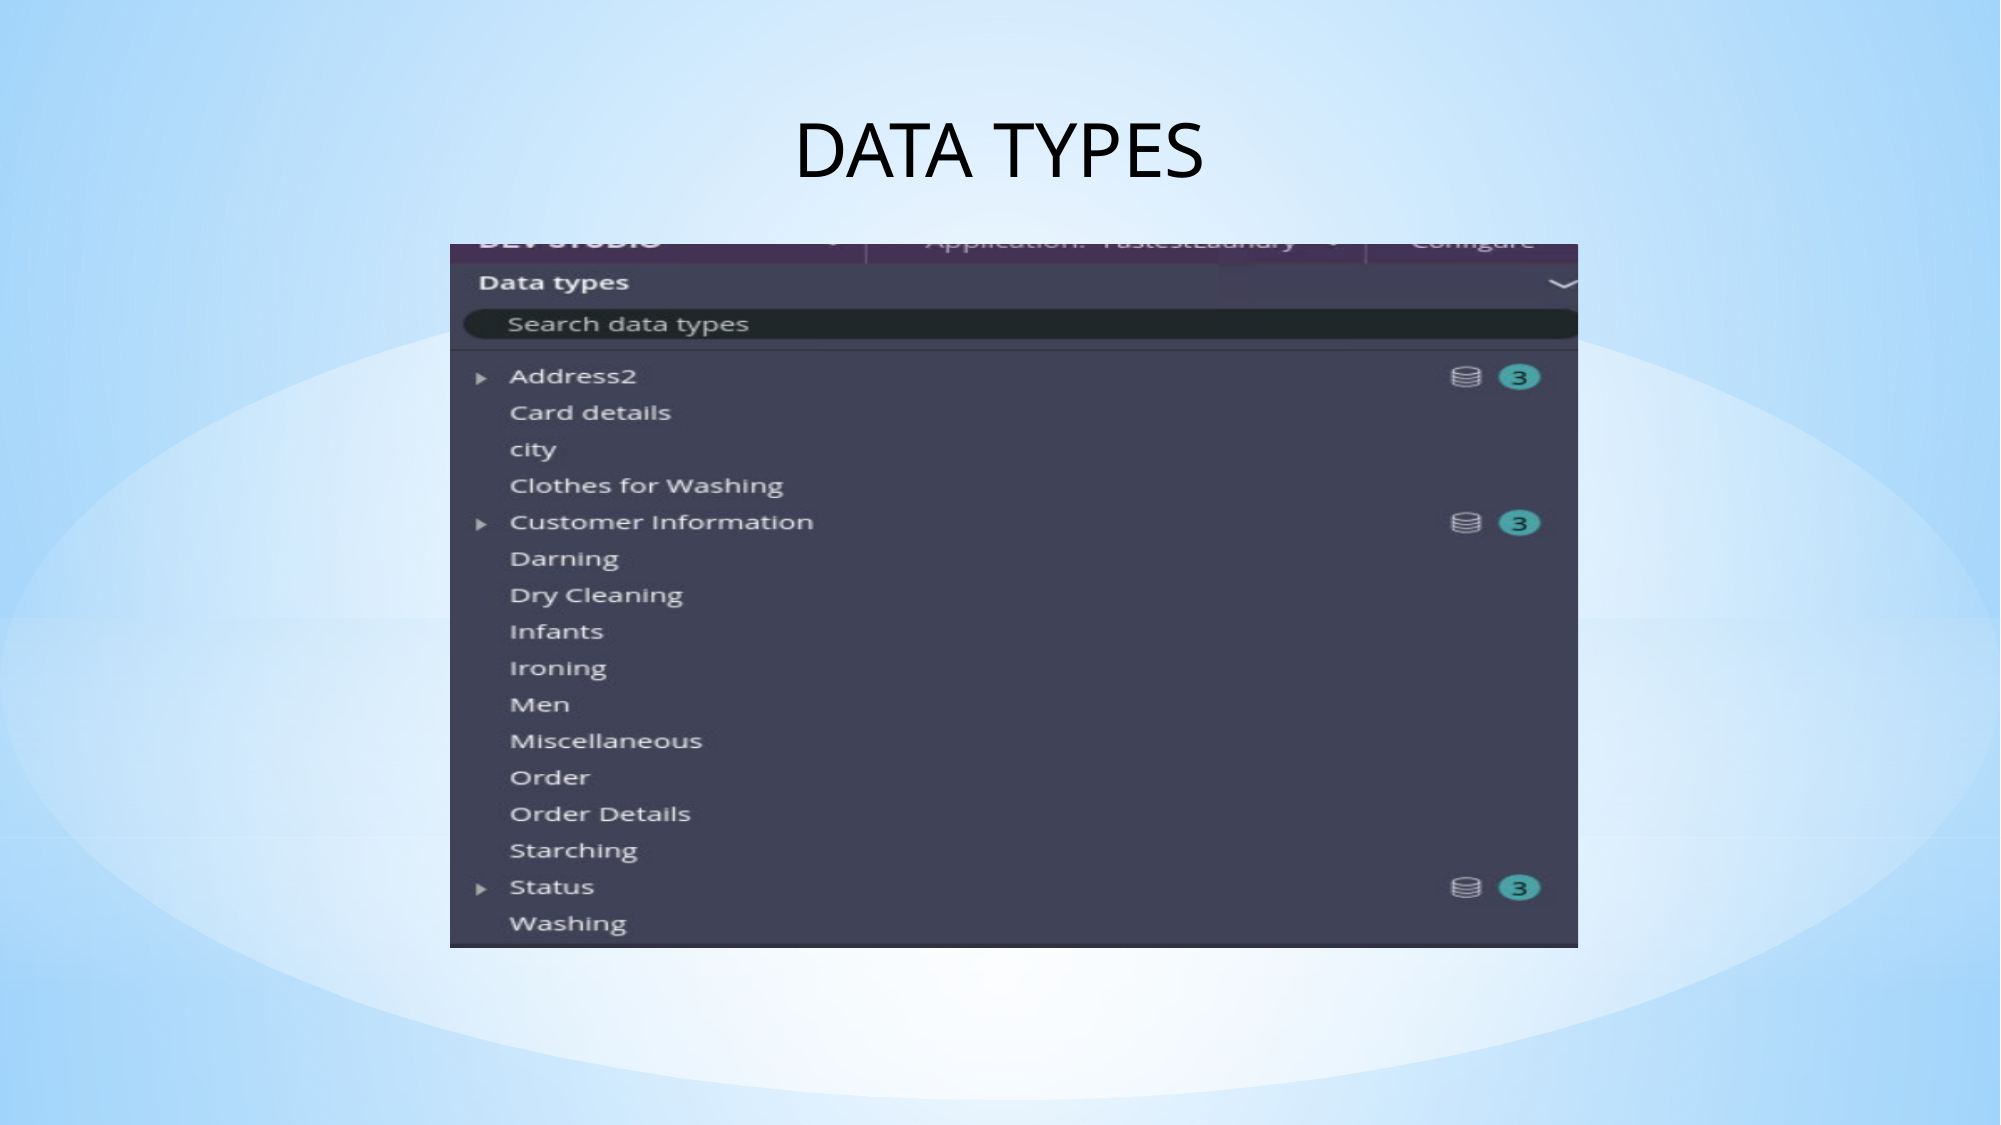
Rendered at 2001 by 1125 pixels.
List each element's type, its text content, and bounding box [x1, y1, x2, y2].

picture [449, 244, 1579, 948]
text_box DATA TYPES [499, 95, 1501, 201]
